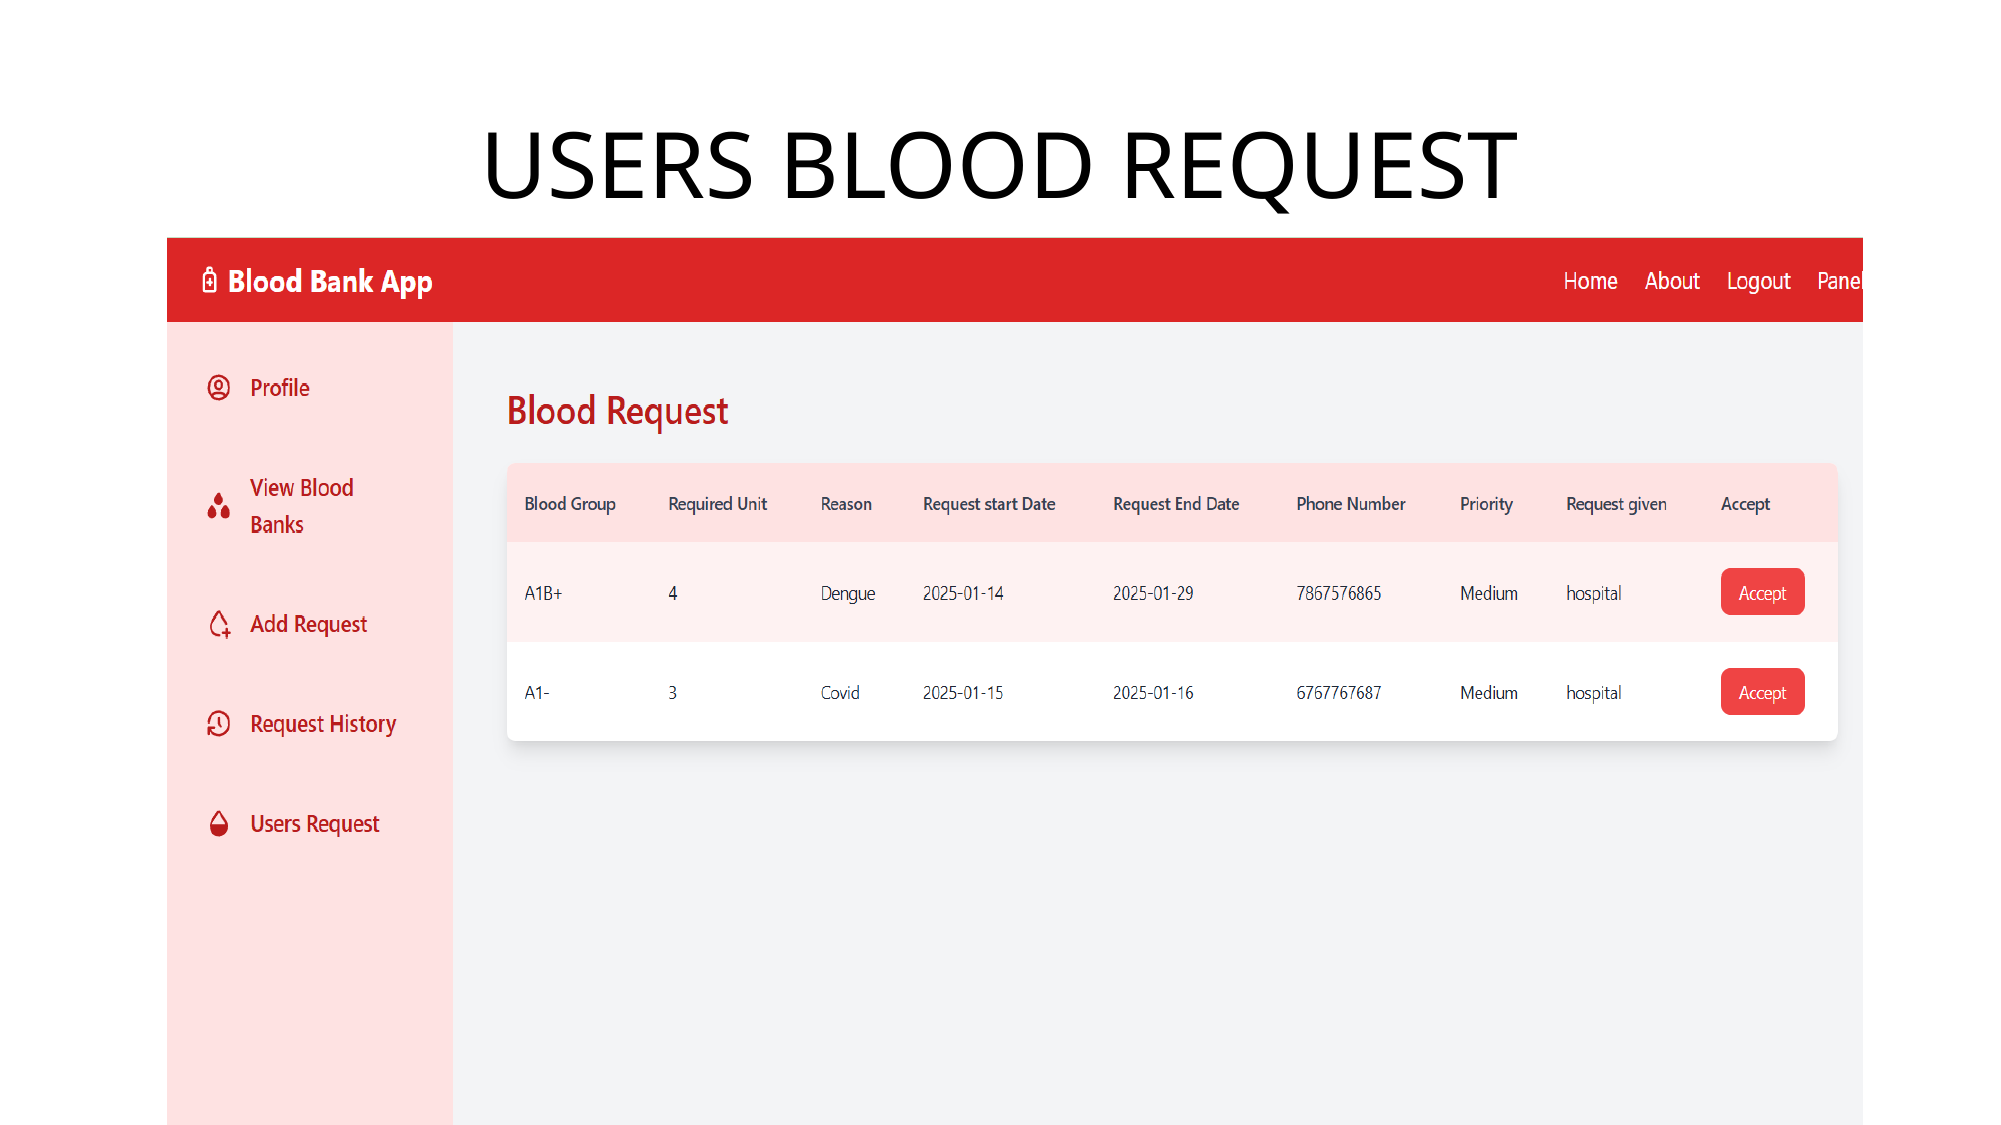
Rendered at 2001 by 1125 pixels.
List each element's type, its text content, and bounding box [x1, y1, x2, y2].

title USERS BLOOD REQUEST [137, 59, 1863, 278]
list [167, 237, 1863, 1125]
